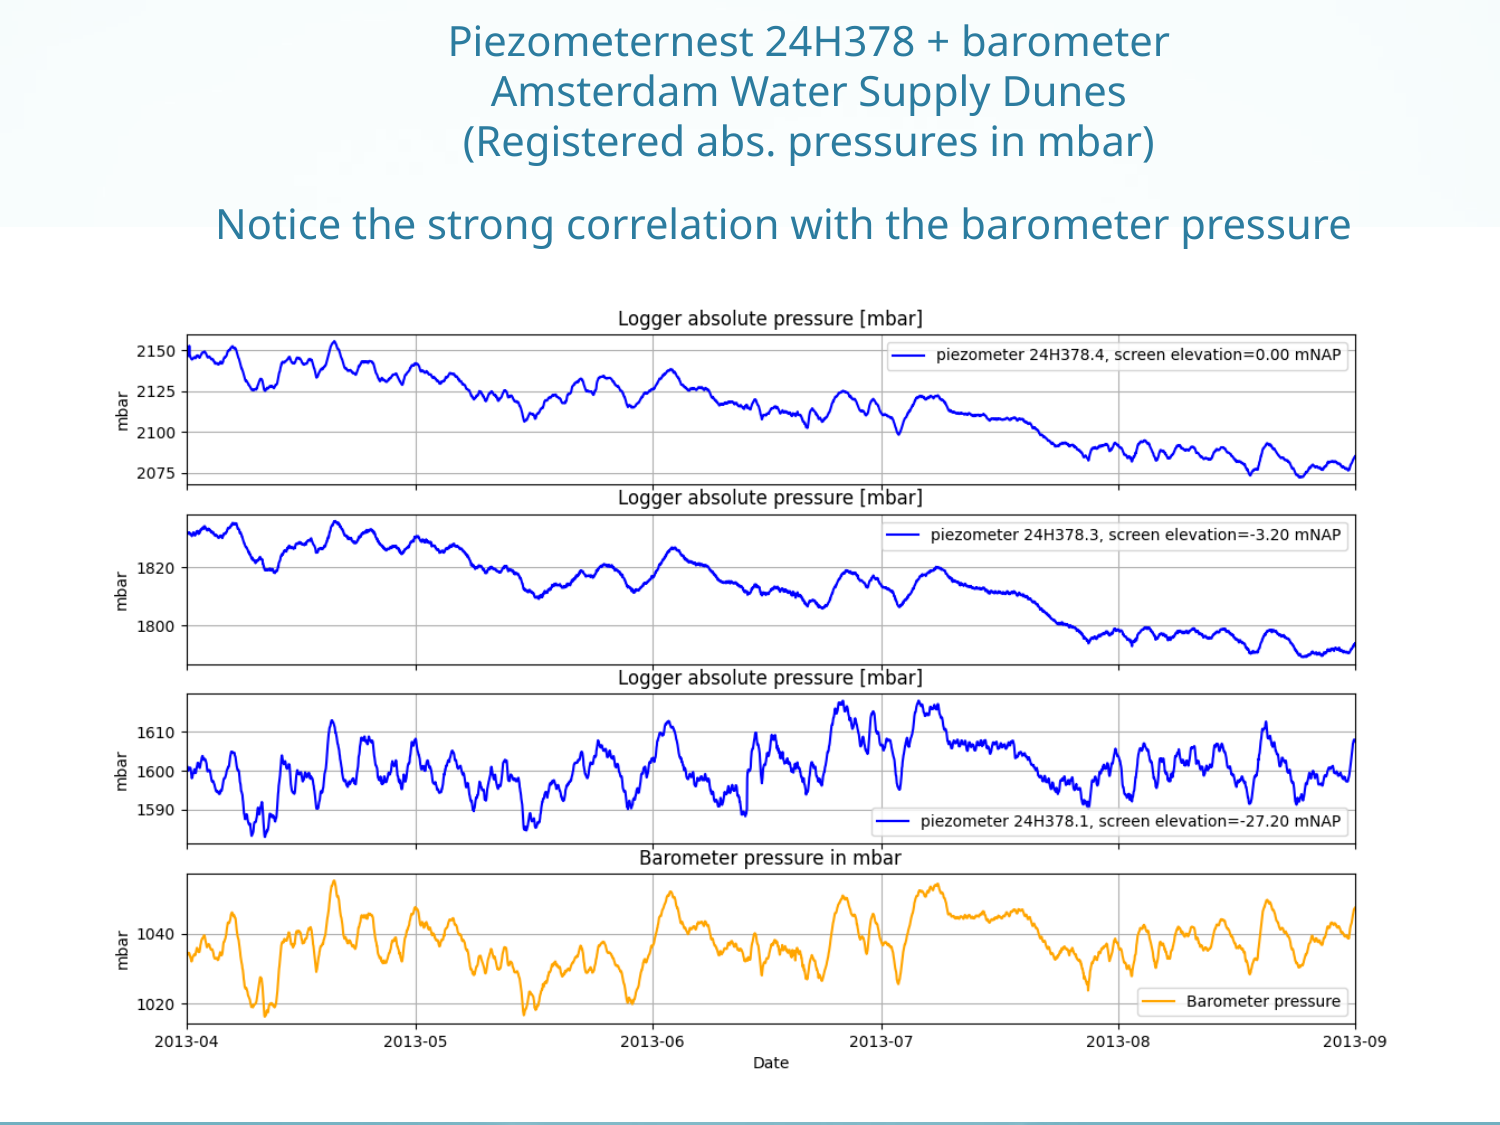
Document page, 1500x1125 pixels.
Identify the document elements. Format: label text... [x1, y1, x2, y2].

text_box Notice the strong correlation with the barometer pressure [123, 184, 1444, 223]
title Piezometernest 24H378 + barometer Amsterdam Water Supply Dunes (Registered abs. pressures in mbar) [149, 0, 1469, 173]
picture [0, 227, 1500, 1122]
